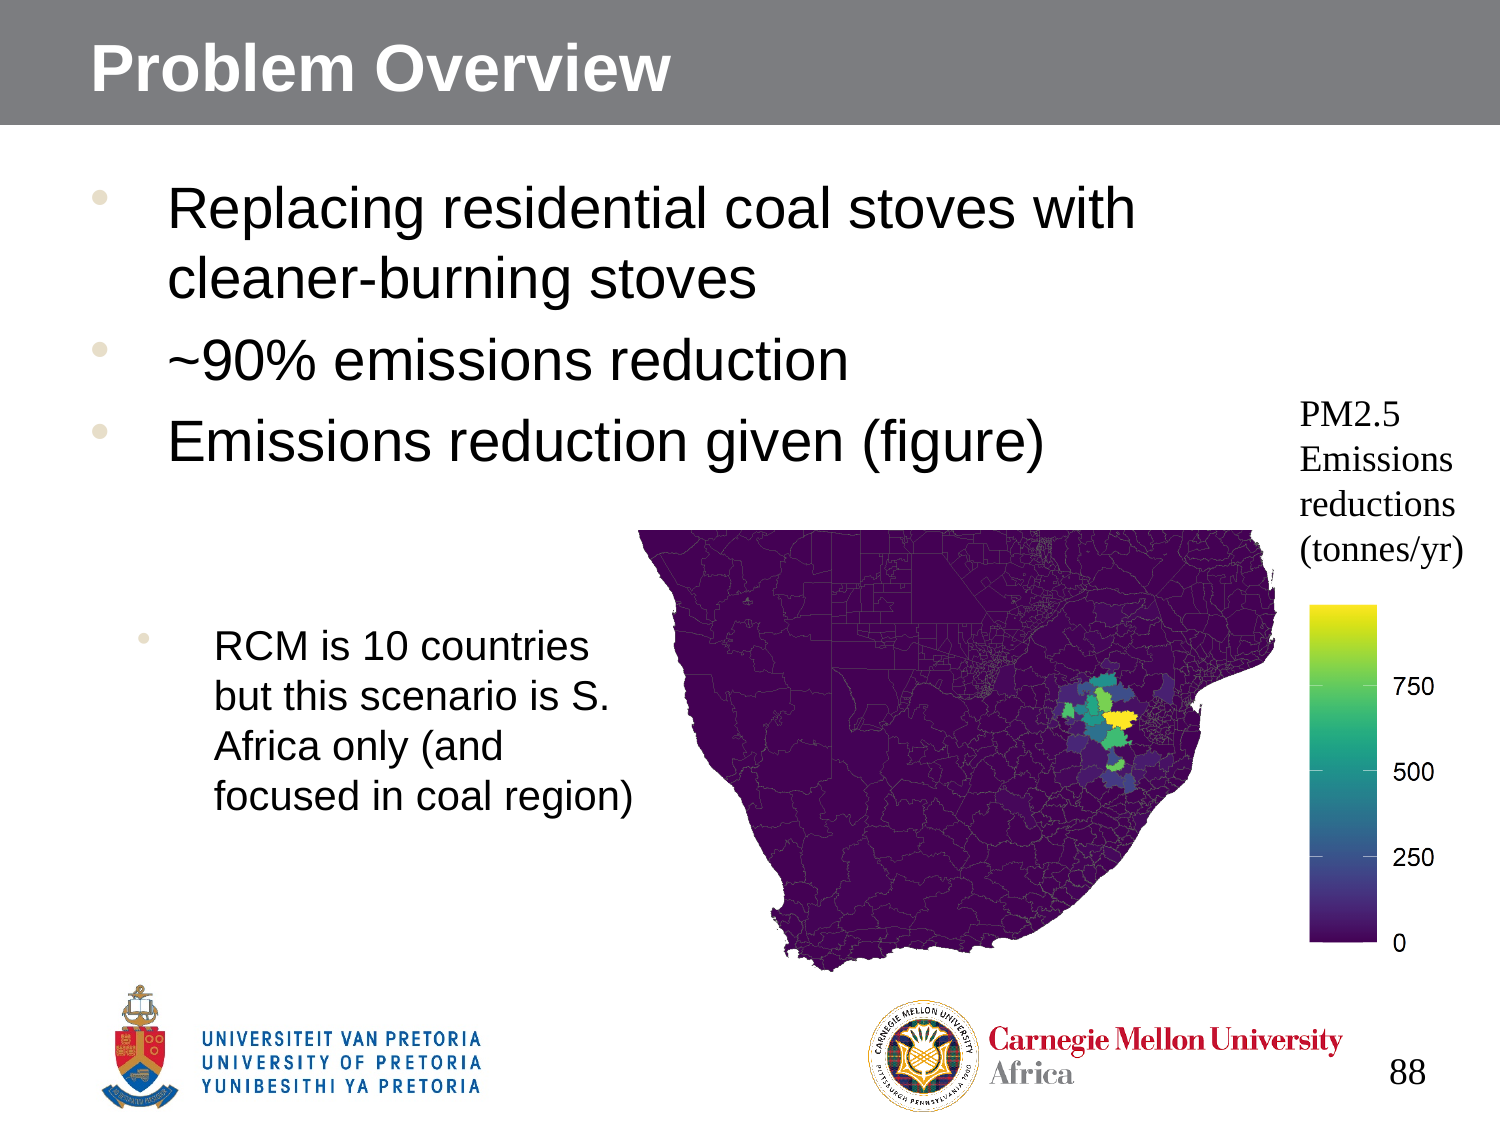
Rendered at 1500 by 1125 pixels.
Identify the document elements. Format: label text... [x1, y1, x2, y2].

picture [989, 1026, 1343, 1084]
text_box RCM is 10 countries but this scenario is S. Africa only (and focused in coal region) [121, 611, 619, 936]
picture [92, 980, 495, 1112]
list Replacing residential coal stoves with cleaner-burning stoves ~90% emissions reduction Emissions reduction given (figure) [75, 162, 1255, 488]
text_box PM2.5 Emissions reductions (tonnes/yr) [1284, 382, 1482, 577]
picture [624, 529, 1500, 1112]
title Problem Overview [75, 12, 1425, 113]
